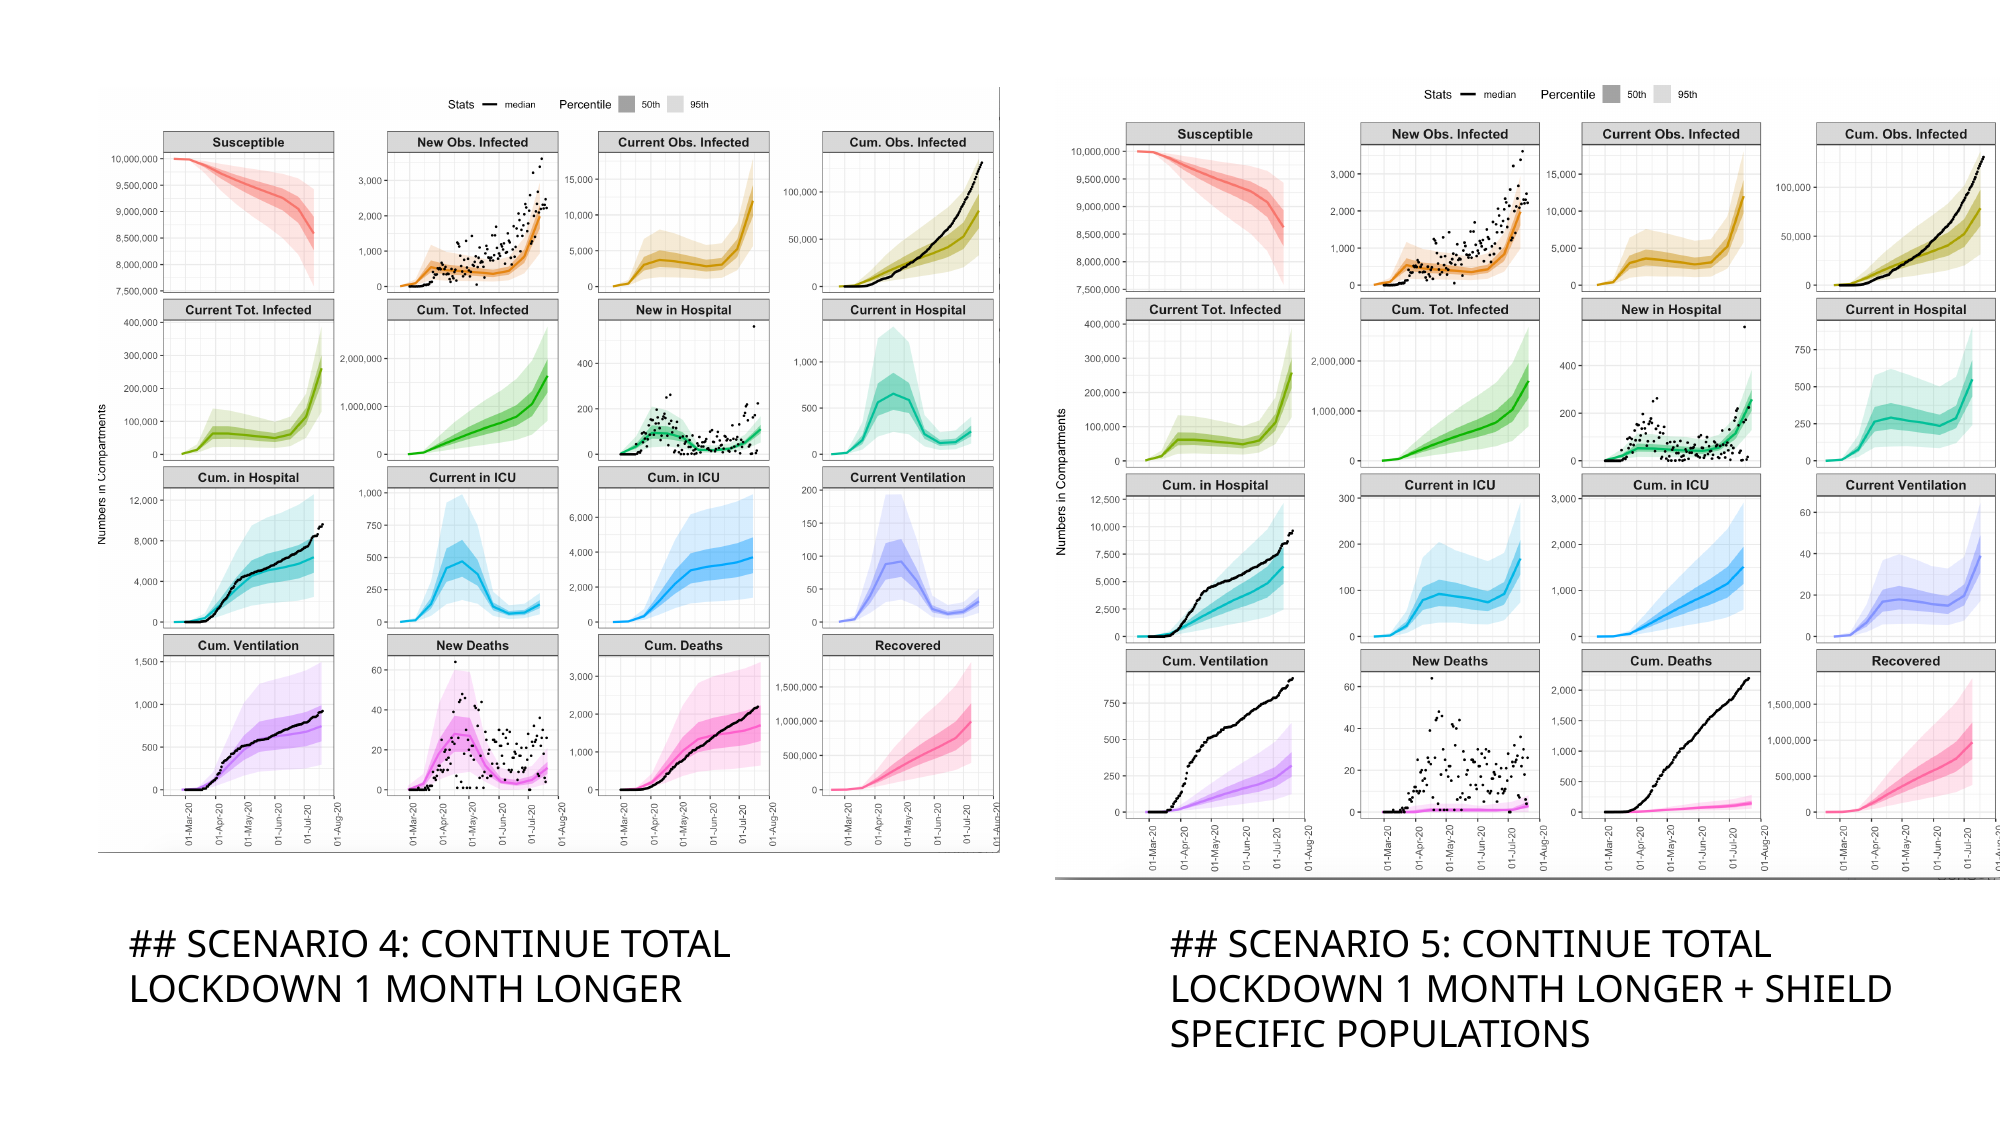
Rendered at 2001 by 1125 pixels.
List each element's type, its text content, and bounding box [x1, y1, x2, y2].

text_box ## SCENARIO 5: CONTINUE TOTAL LOCKDOWN 1 MONTH LONGER + SHIELD SPECIFIC POPULATIONS [1155, 912, 1952, 1107]
picture [98, 87, 1001, 853]
text_box ## SCENARIO 4: CONTINUE TOTAL LOCKDOWN 1 MONTH LONGER [113, 912, 911, 1062]
picture [1055, 77, 2000, 880]
